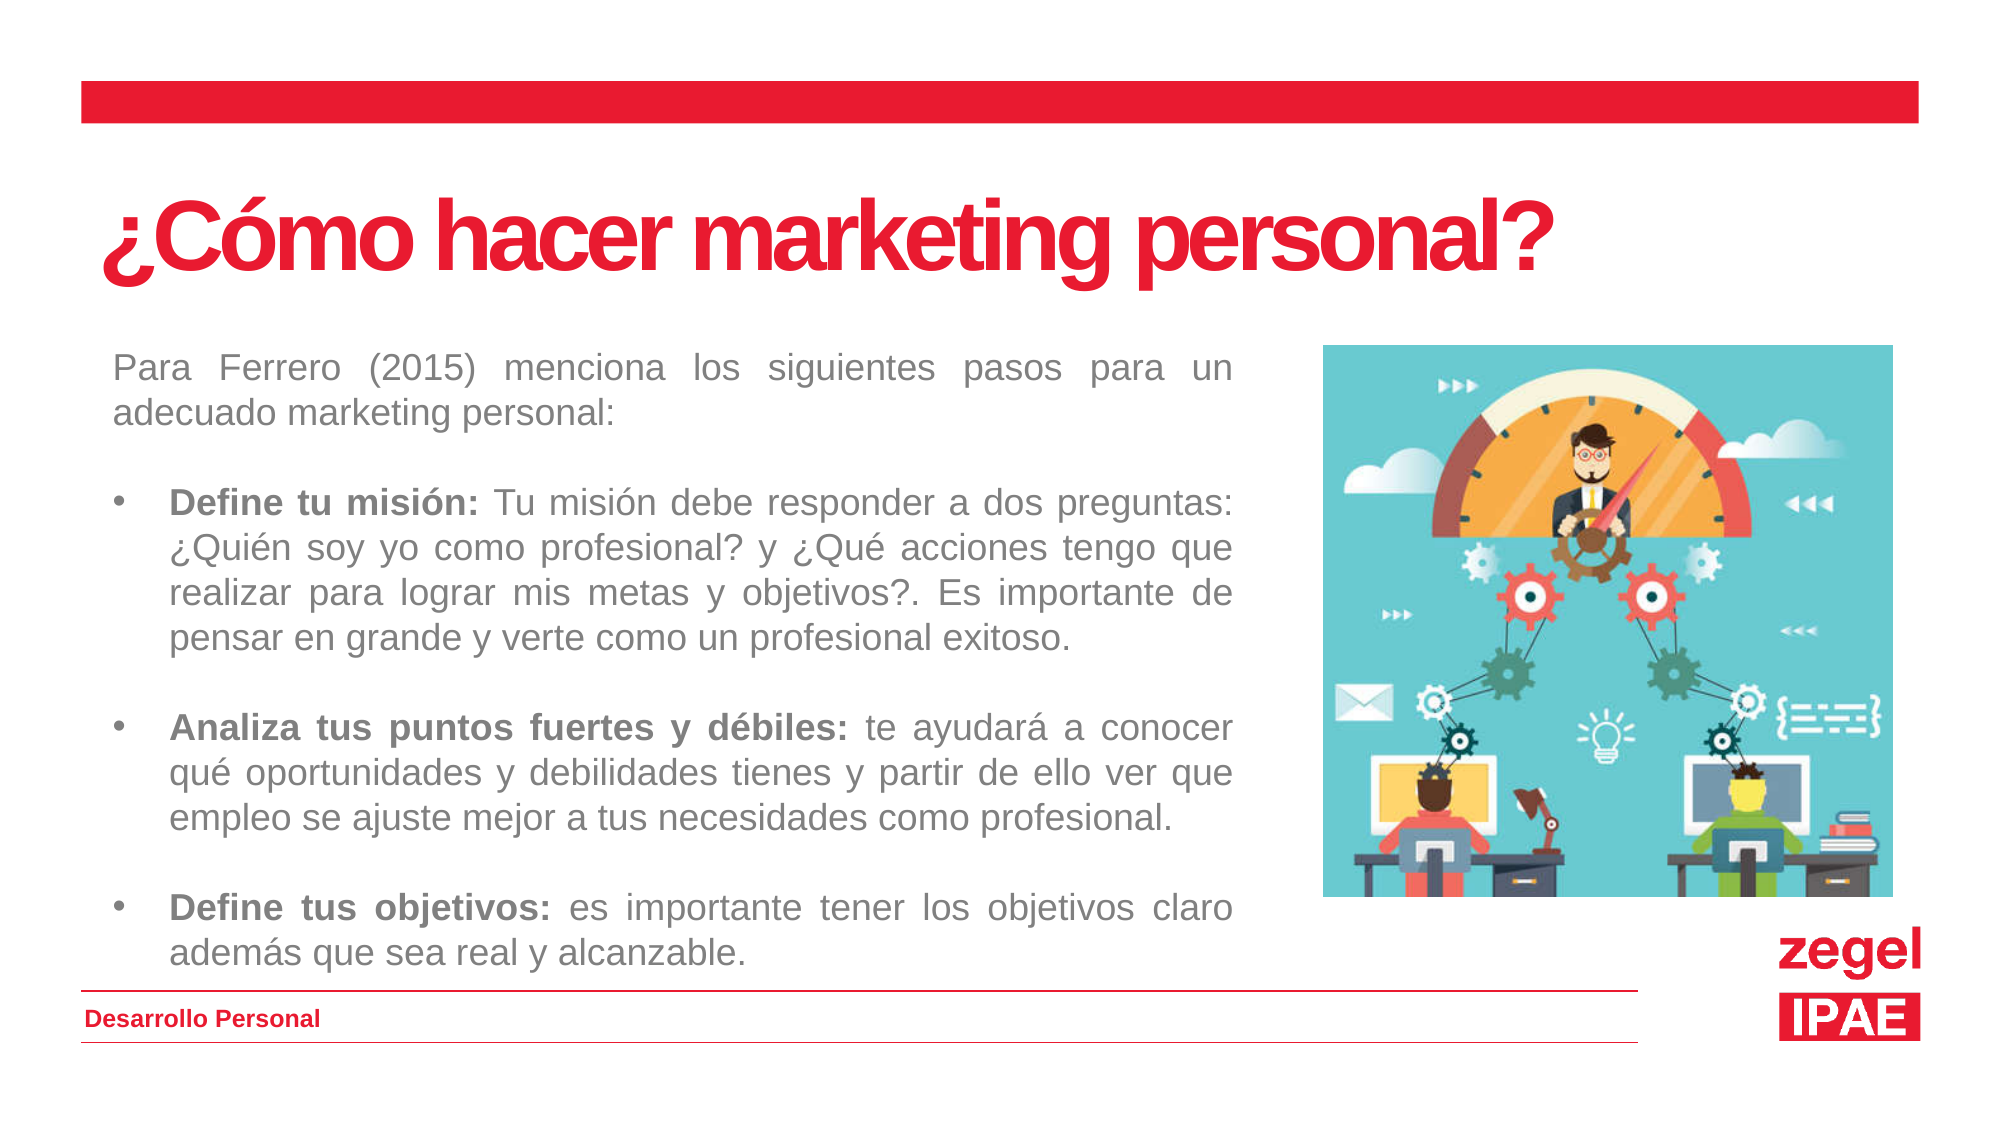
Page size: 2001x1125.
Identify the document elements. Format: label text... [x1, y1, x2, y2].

picture [1323, 345, 1970, 1104]
slide_number Desarrollo Personal [84, 987, 535, 1048]
text_box ¿Cómo hacer marketing personal? [98, 213, 1753, 336]
text_box Para Ferrero (2015) menciona los siguientes pasos para un adecuado marketing personal: Define tu misión: Tu misión debe responder a dos preguntas: ¿Quién soy yo como profesional? y ¿Qué acciones tengo que realizar para lograr mis metas y objetivos?. Es importante de pensar en grande y verte como un profesional exitoso. Analiza tus puntos fuertes y débiles: te ayudará a conocer qué oportunidades y debilidades tienes y partir de ello ver que empleo se ajuste mejor a tus necesidades como profesional. Define tus objetivos: es importante tener los objetivos claro además que sea real y alcanzable. [98, 335, 1249, 981]
